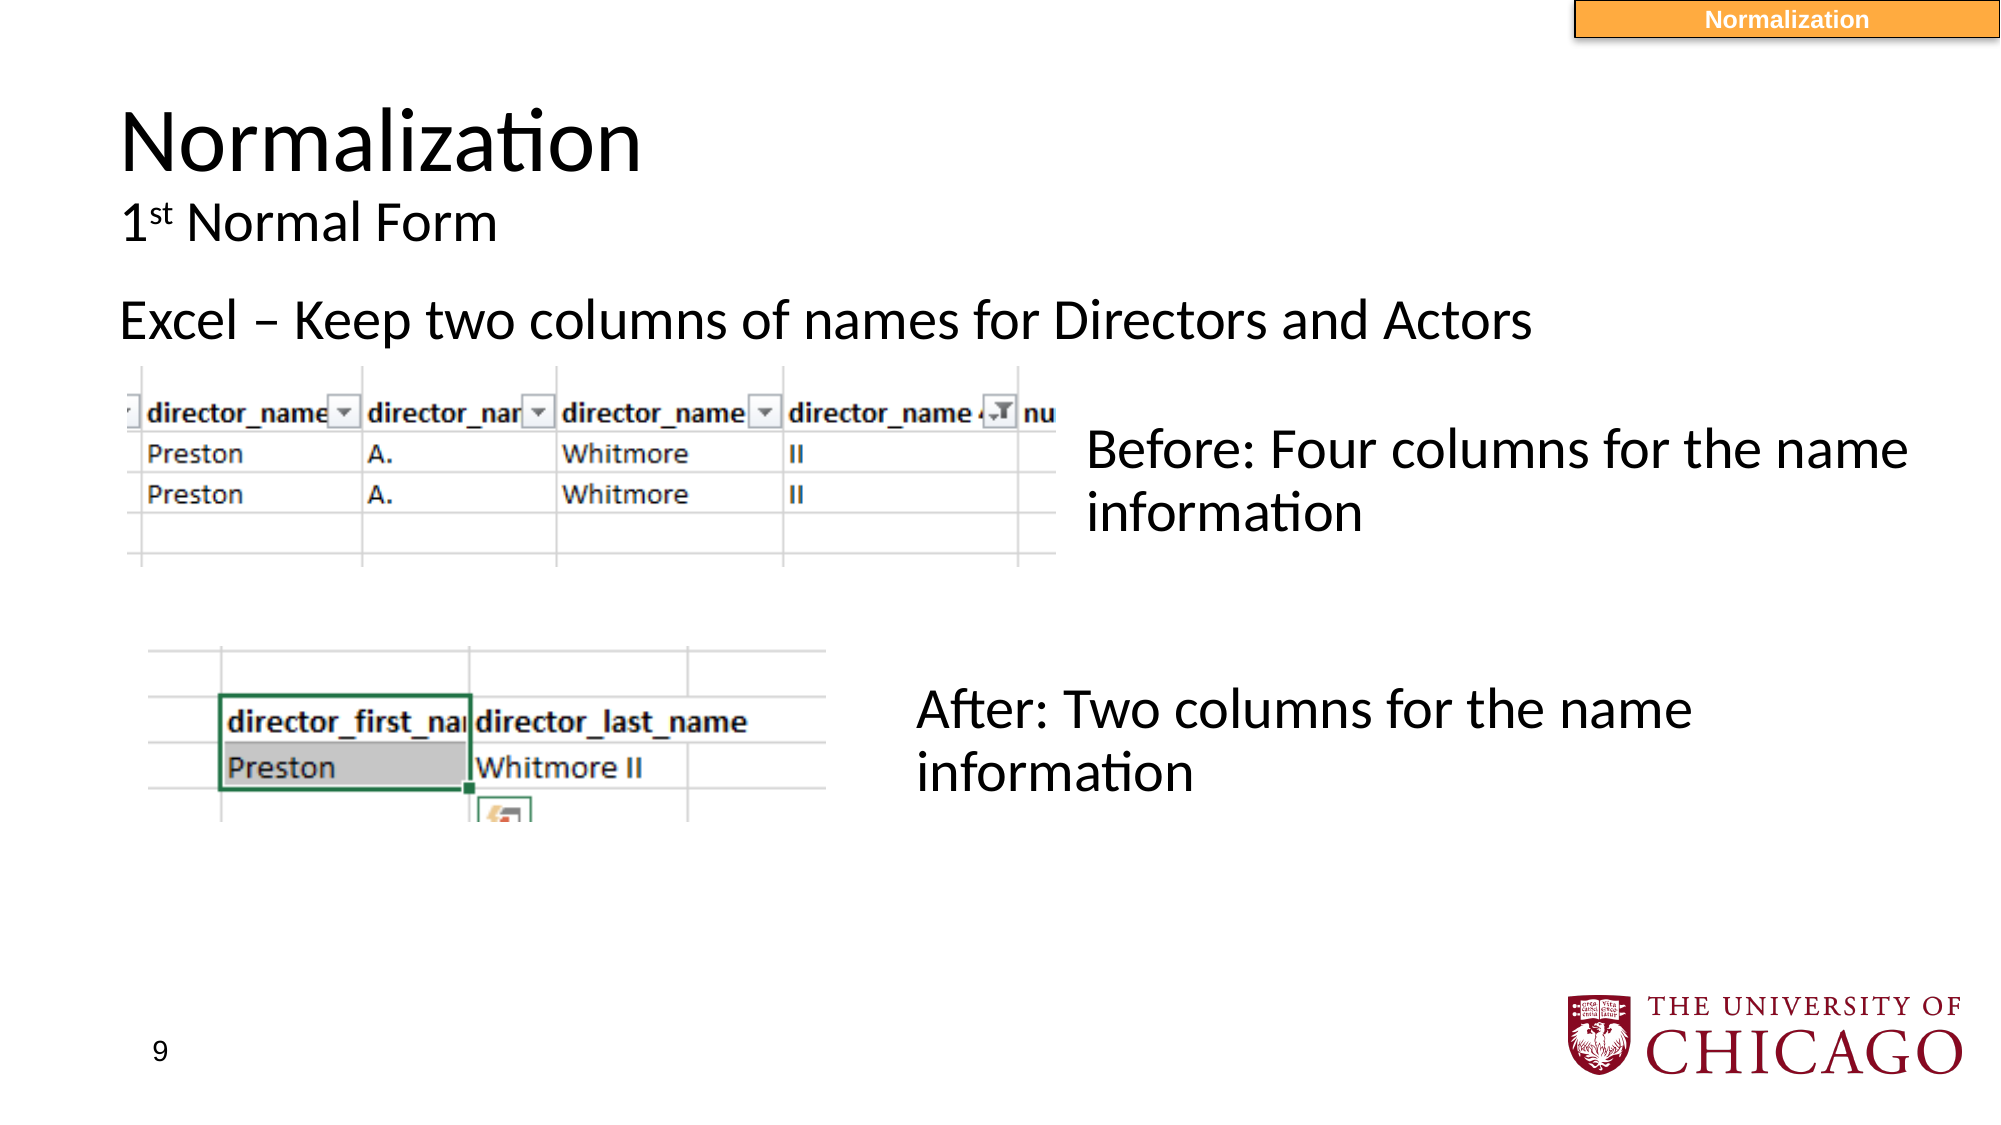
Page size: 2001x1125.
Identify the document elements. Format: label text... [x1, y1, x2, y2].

picture [1568, 995, 1962, 1076]
picture [126, 366, 1057, 568]
picture [148, 646, 826, 822]
text_box After: Two columns for the name information [901, 660, 1766, 759]
text_box 9 [137, 1024, 185, 1075]
text_box Normalization [1574, 0, 2000, 38]
text_box Excel – Keep two columns of names for Directors and Actors [104, 240, 1830, 339]
text_box Before: Four columns for the name information [1071, 400, 1935, 499]
text_box Normalization 1st Normal Form [104, 64, 1830, 240]
